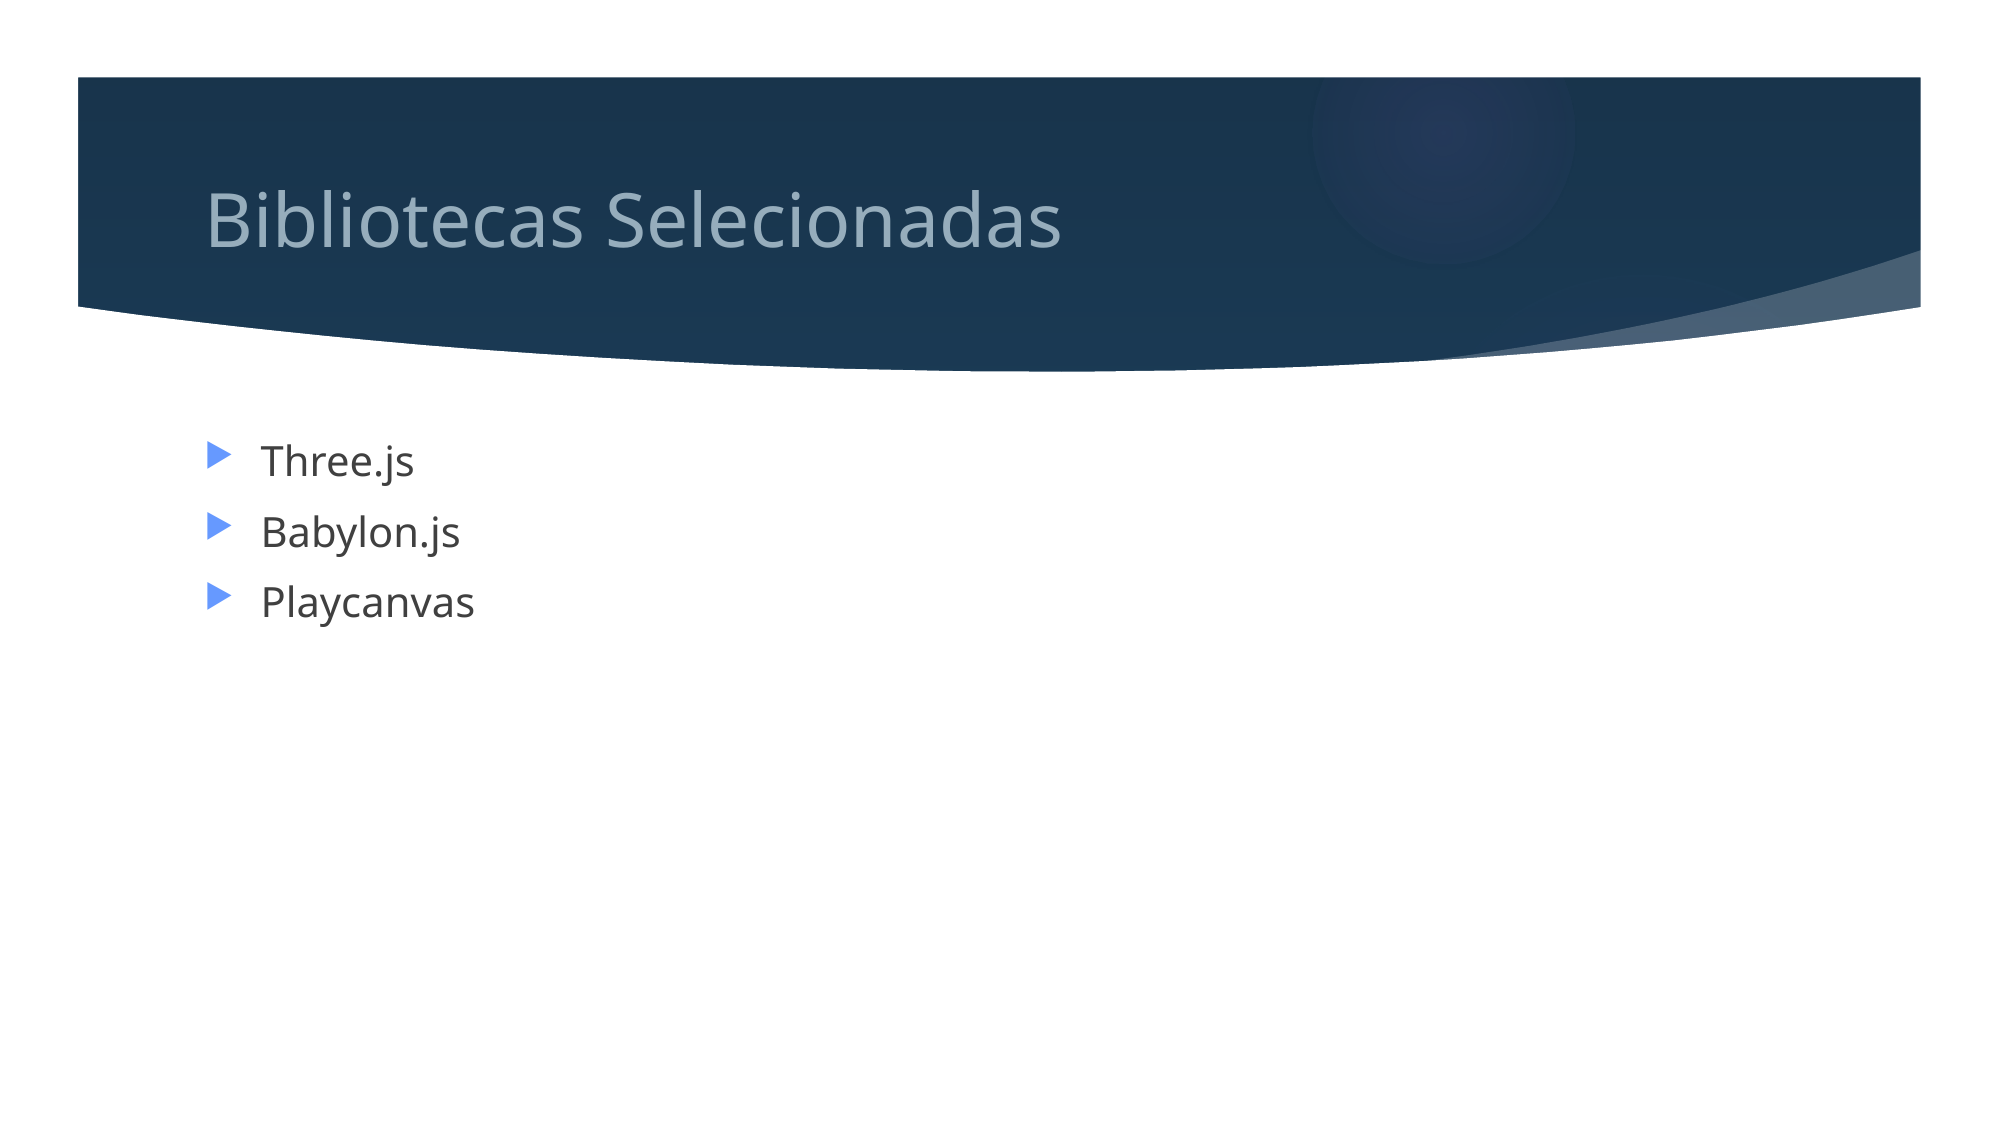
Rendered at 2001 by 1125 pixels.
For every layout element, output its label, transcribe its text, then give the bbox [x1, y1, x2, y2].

list Three.js Babylon.js Playcanvas [189, 427, 1638, 988]
title Bibliotecas Selecionadas [189, 159, 1627, 276]
